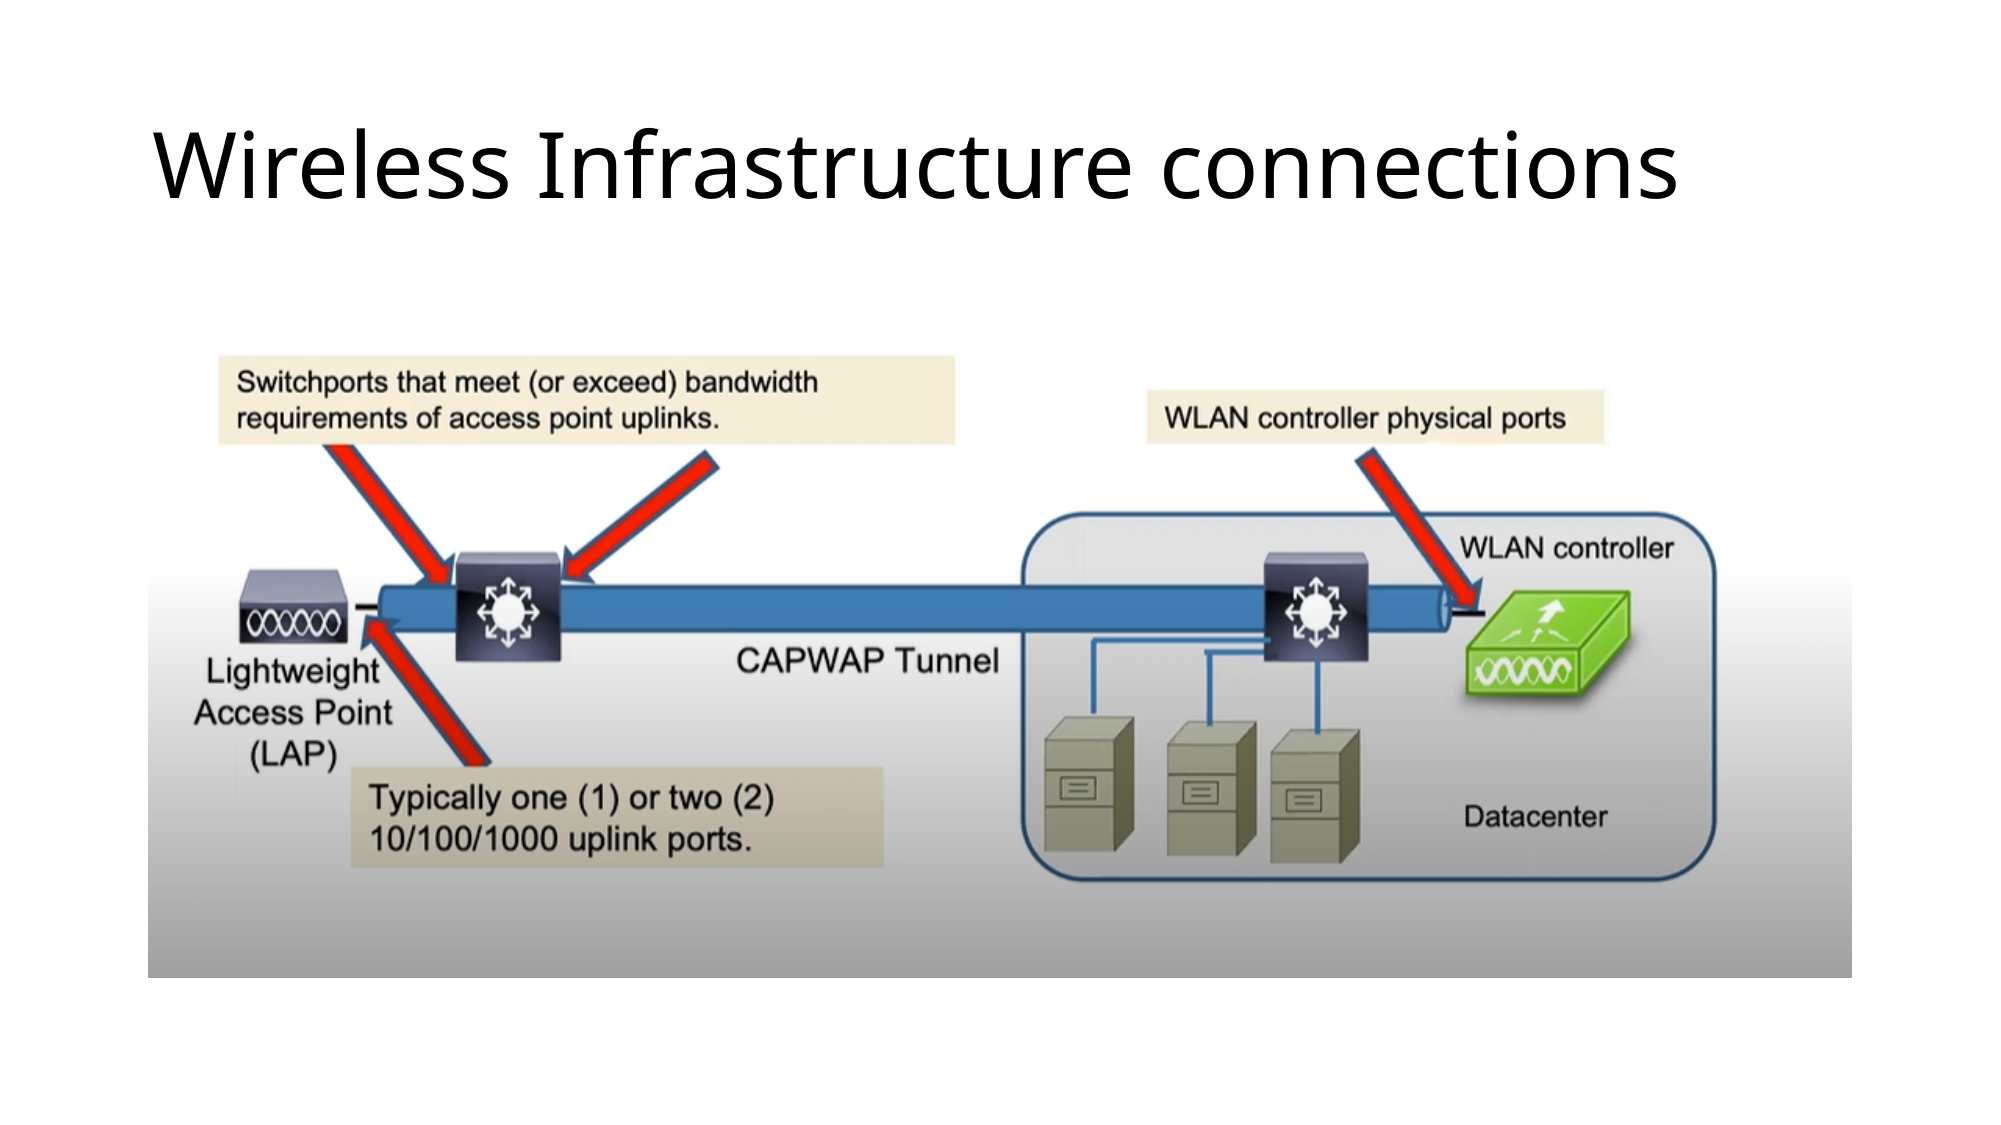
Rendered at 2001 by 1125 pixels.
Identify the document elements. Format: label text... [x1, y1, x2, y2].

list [148, 335, 1852, 978]
title Wireless Infrastructure connections [137, 59, 1863, 278]
